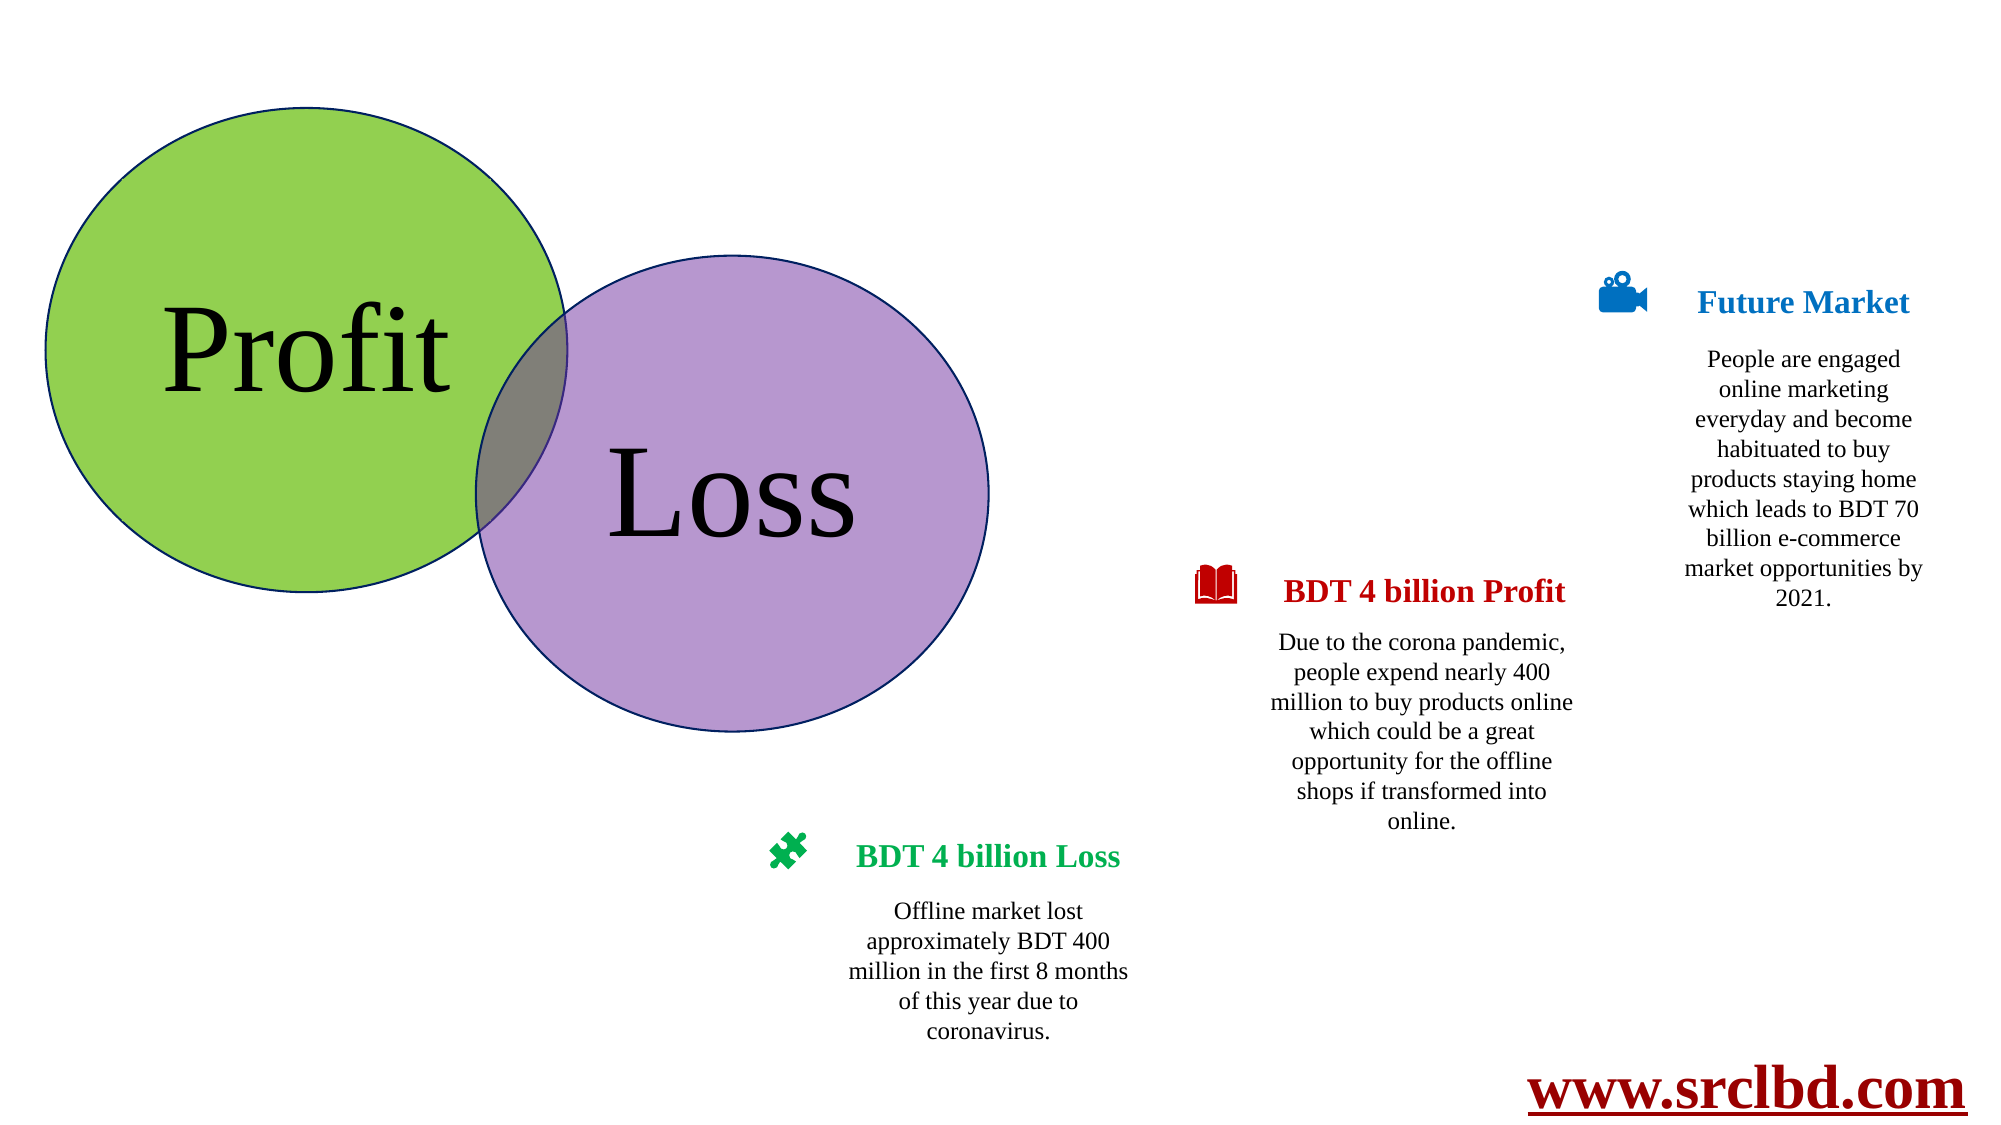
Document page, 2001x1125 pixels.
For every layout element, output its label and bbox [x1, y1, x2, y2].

text_box [475, 255, 989, 732]
text_box [45, 107, 568, 593]
picture [0, 4, 2000, 1125]
